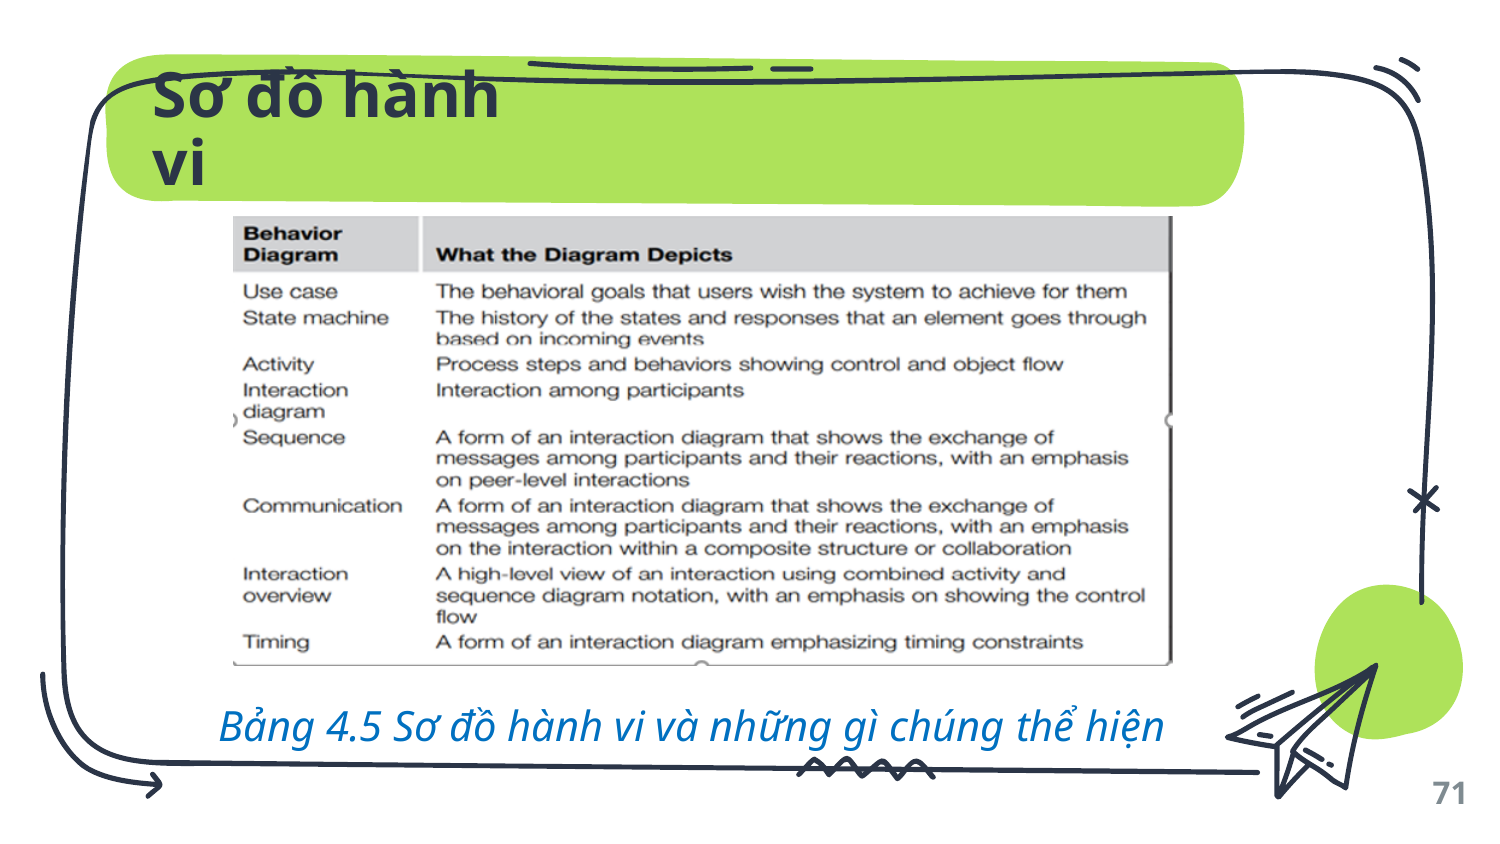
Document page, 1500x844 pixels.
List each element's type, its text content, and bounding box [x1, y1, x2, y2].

text_box [1224, 662, 1379, 800]
text_box Bảng 4.5 Sơ đồ hành vi và những gì chúng thể hiện [203, 692, 1181, 758]
picture [232, 215, 1173, 667]
title Sơ đồ hành vi [152, 98, 569, 164]
slide_number 71 [1378, 769, 1469, 820]
